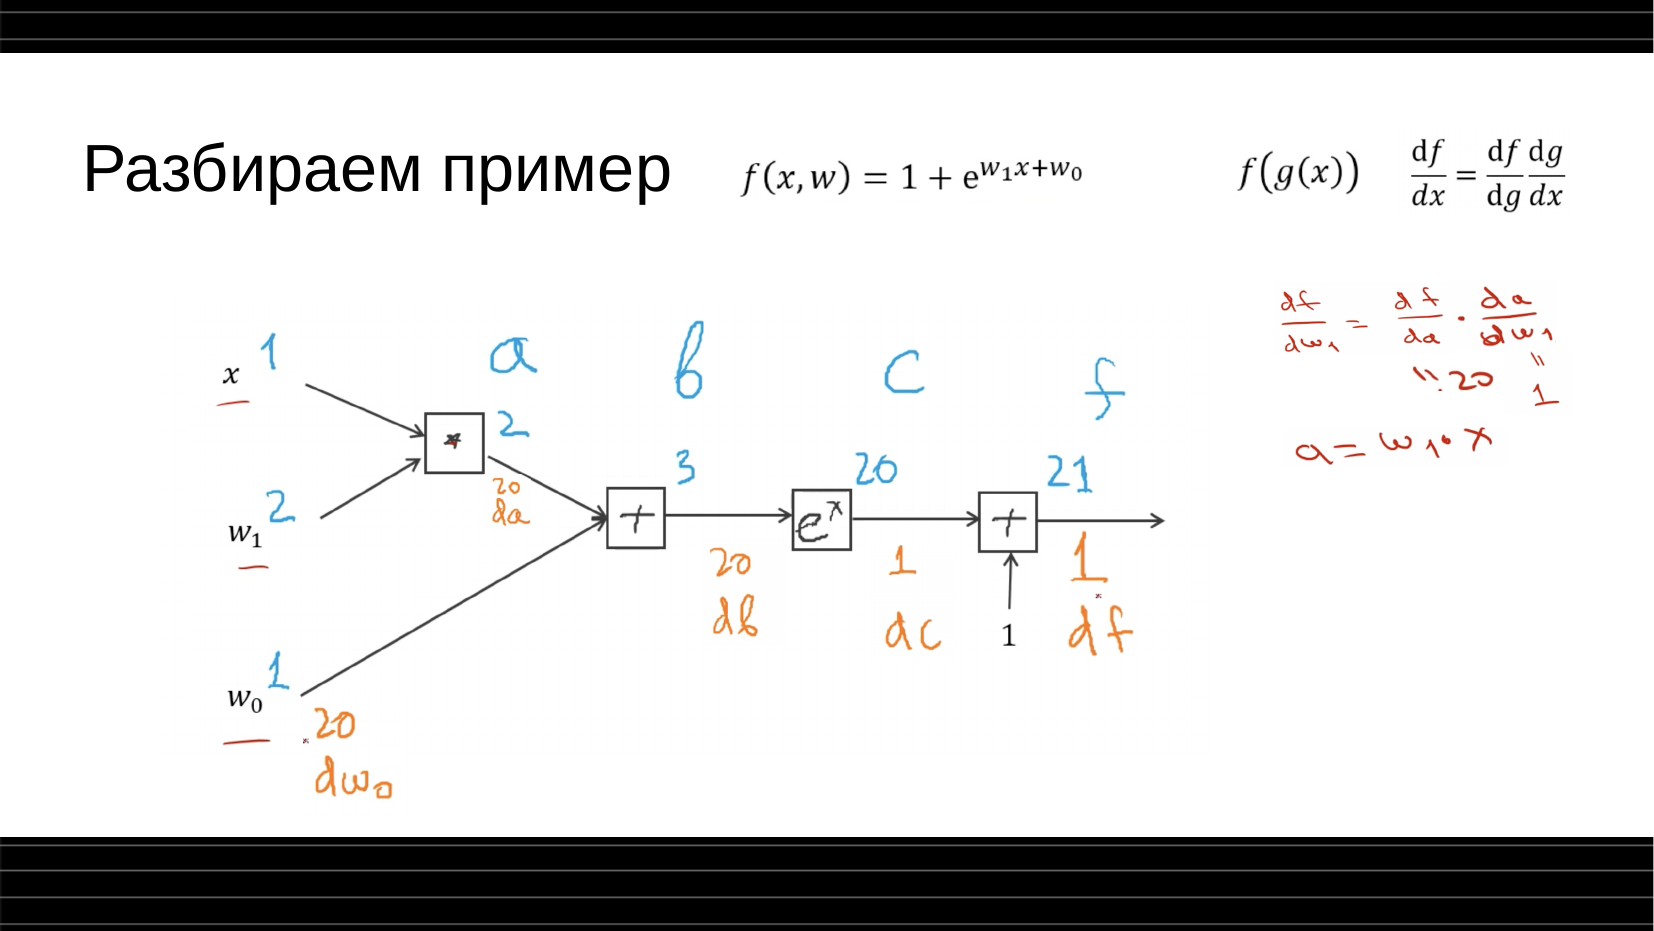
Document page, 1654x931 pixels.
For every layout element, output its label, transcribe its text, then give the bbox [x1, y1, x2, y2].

picture [1281, 427, 1508, 466]
picture [1232, 142, 1365, 199]
title Разбираем пример [82, 92, 1571, 248]
picture [1394, 127, 1569, 214]
picture [0, 0, 1654, 53]
picture [157, 298, 1211, 816]
picture [728, 143, 1101, 203]
picture [0, 837, 1654, 931]
picture [1274, 279, 1572, 415]
